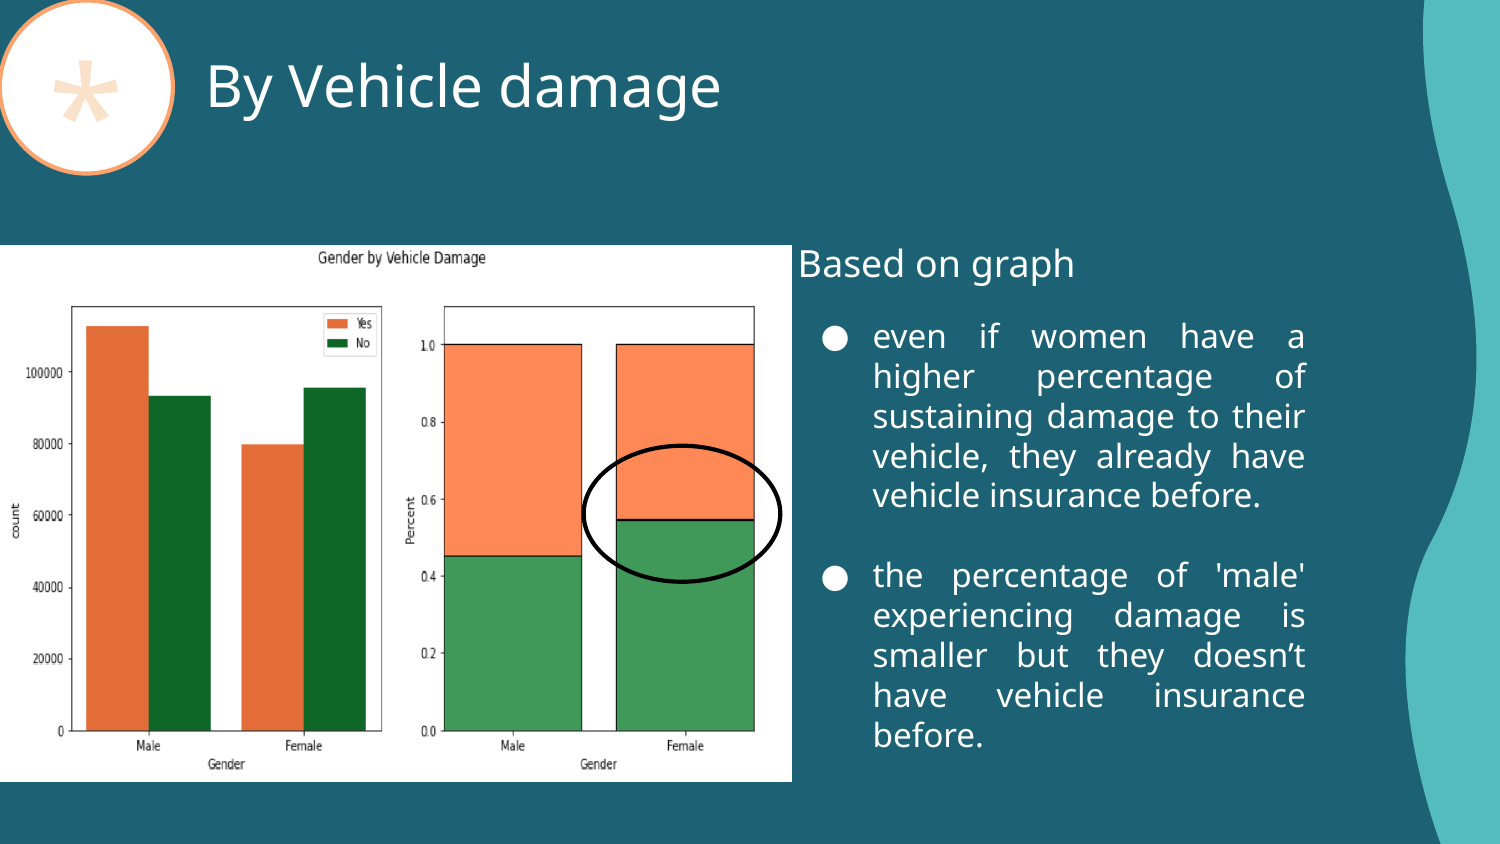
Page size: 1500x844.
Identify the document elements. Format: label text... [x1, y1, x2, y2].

subtitle Based on graph [782, 227, 1261, 300]
title By Vehicle damage [190, 33, 1051, 128]
text_box * [11, 87, 161, 134]
picture [0, 245, 792, 782]
text_box [0, 0, 176, 176]
list even if women have a higher percentage of sustaining damage to their vehicle, they already have vehicle insurance before. the percentage of 'male' experiencing damage is smaller but they doesn’t have vehicle insurance before. [796, 300, 1322, 757]
